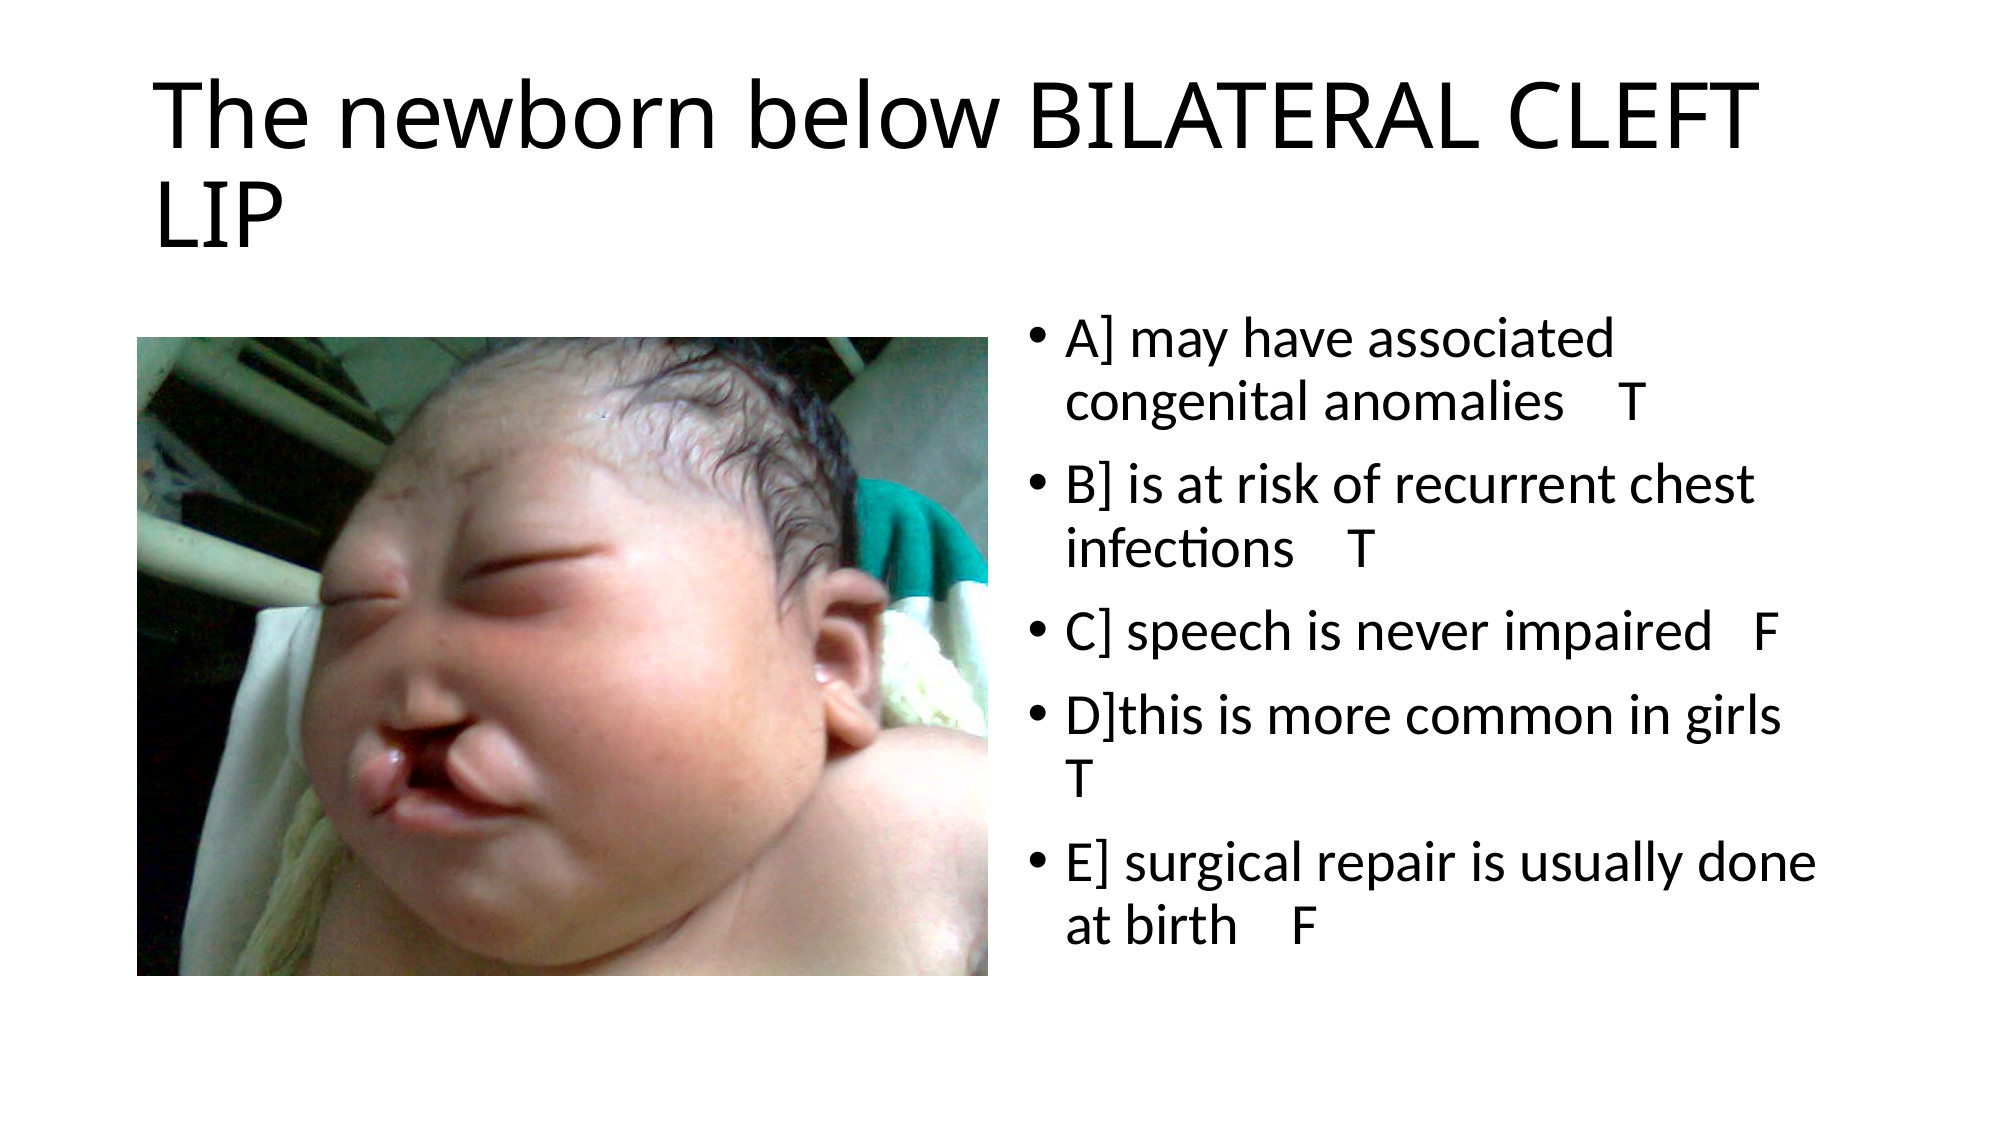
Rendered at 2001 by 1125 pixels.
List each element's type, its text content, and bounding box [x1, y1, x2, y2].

title The newborn below BILATERAL CLEFT LIP [137, 59, 1863, 278]
list A] may have associated congenital anomalies T B] is at risk of recurrent chest infections T C] speech is never impaired F D]this is more common in girls T E] surgical repair is usually done at birth F [1012, 299, 1863, 1014]
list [137, 337, 988, 976]
